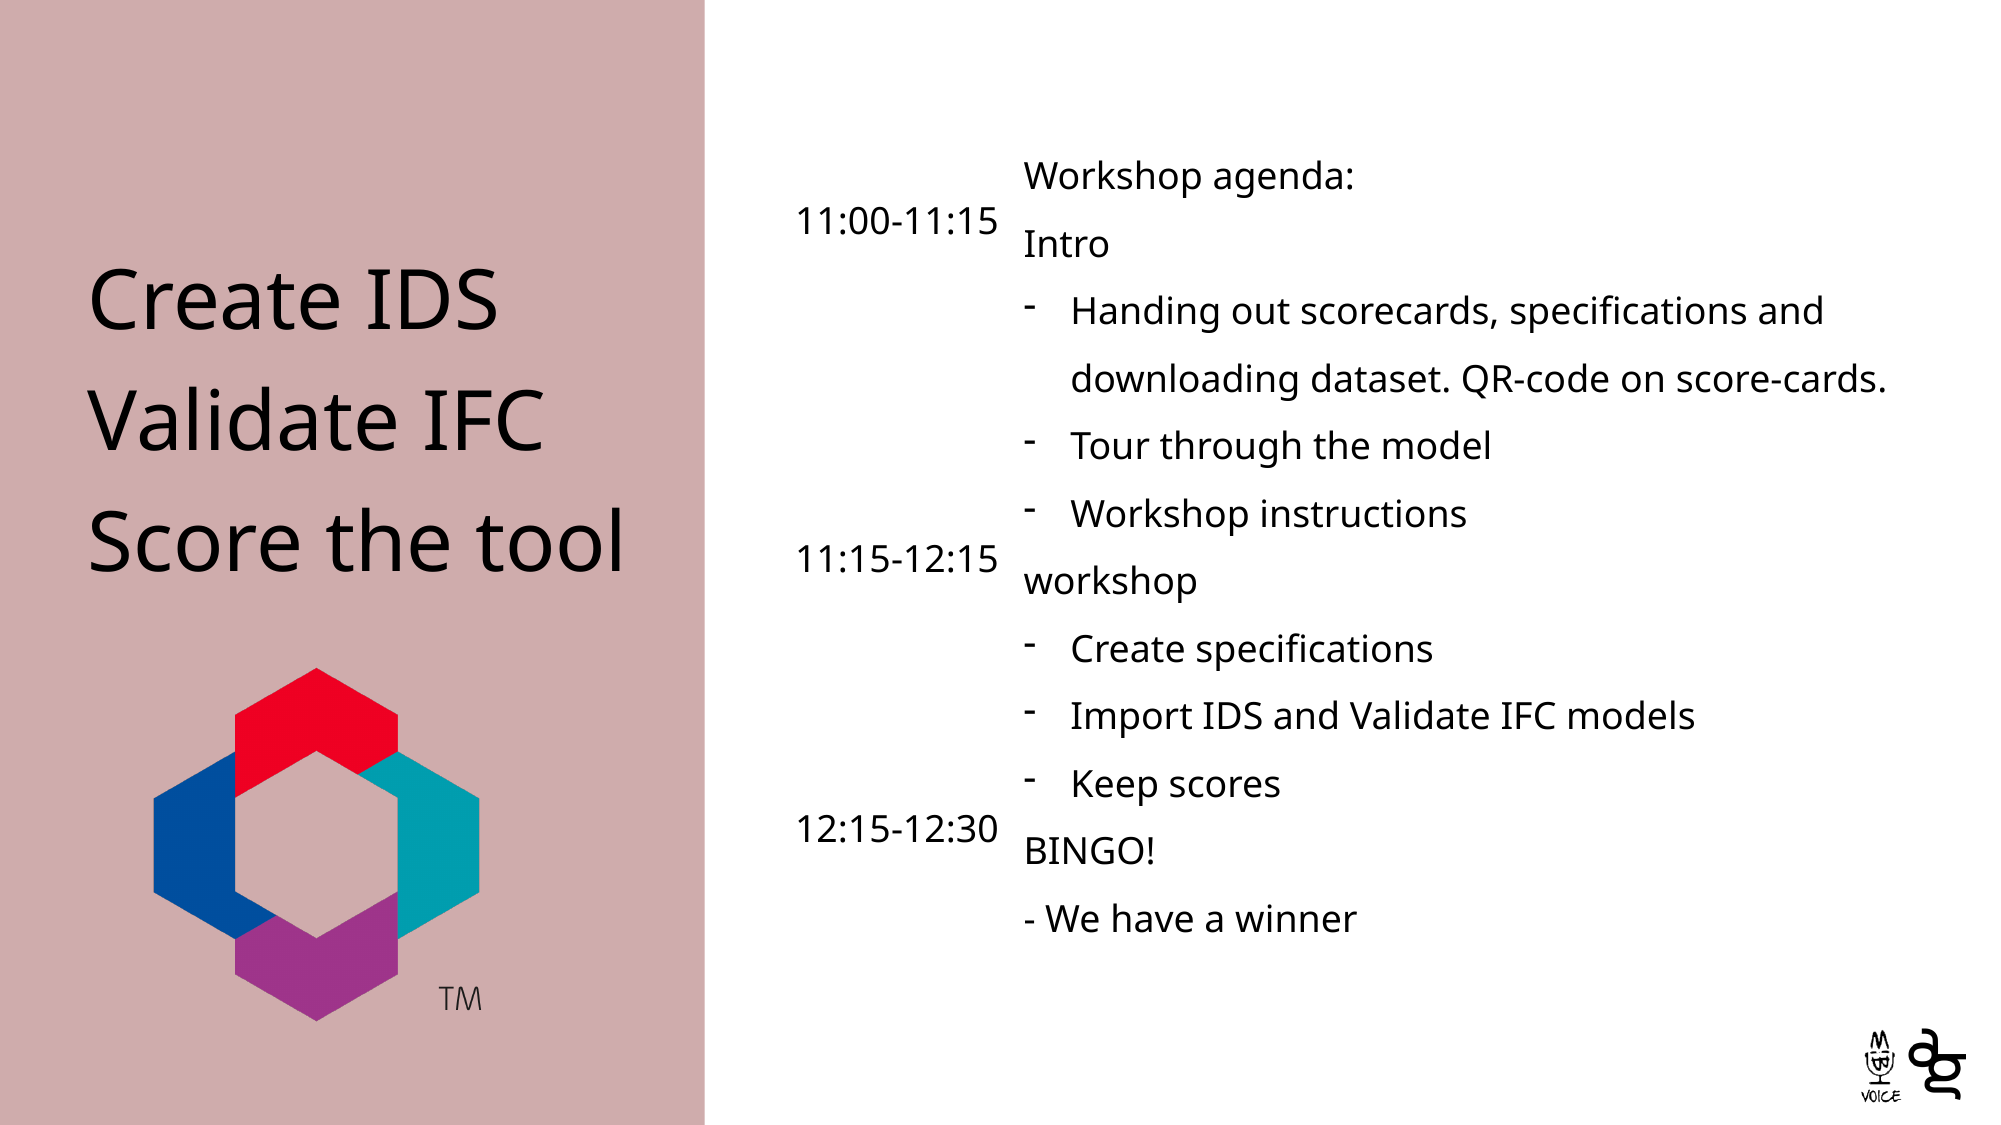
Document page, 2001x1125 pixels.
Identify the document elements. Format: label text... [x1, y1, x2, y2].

picture [1829, 1013, 1974, 1118]
picture [120, 647, 515, 1042]
list Create IDS Validate IFC Score the tool [73, 238, 704, 1125]
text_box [780, 122, 1927, 950]
